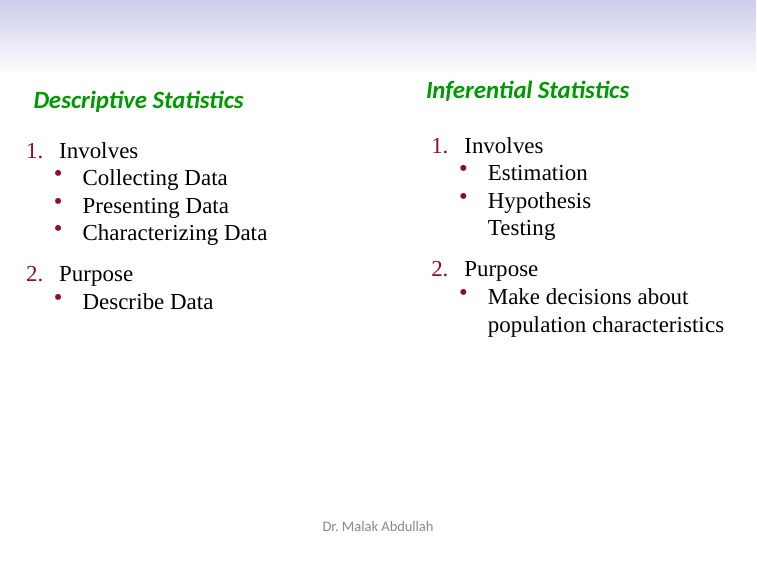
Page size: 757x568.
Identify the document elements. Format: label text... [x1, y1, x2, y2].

picture [0, 0, 756, 74]
title Descriptive Statistics [0, 81, 278, 117]
text_box Inferential Statistics [187, 70, 757, 106]
footer Dr. Malak Abdullah [258, 516, 498, 568]
list Involves Collecting Data Presenting Data Characterizing Data Purpose Describe Data [20, 132, 367, 413]
text_box Involves Estimation Hypothesis Testing Purpose Make decisions about population characteristics [425, 127, 736, 409]
